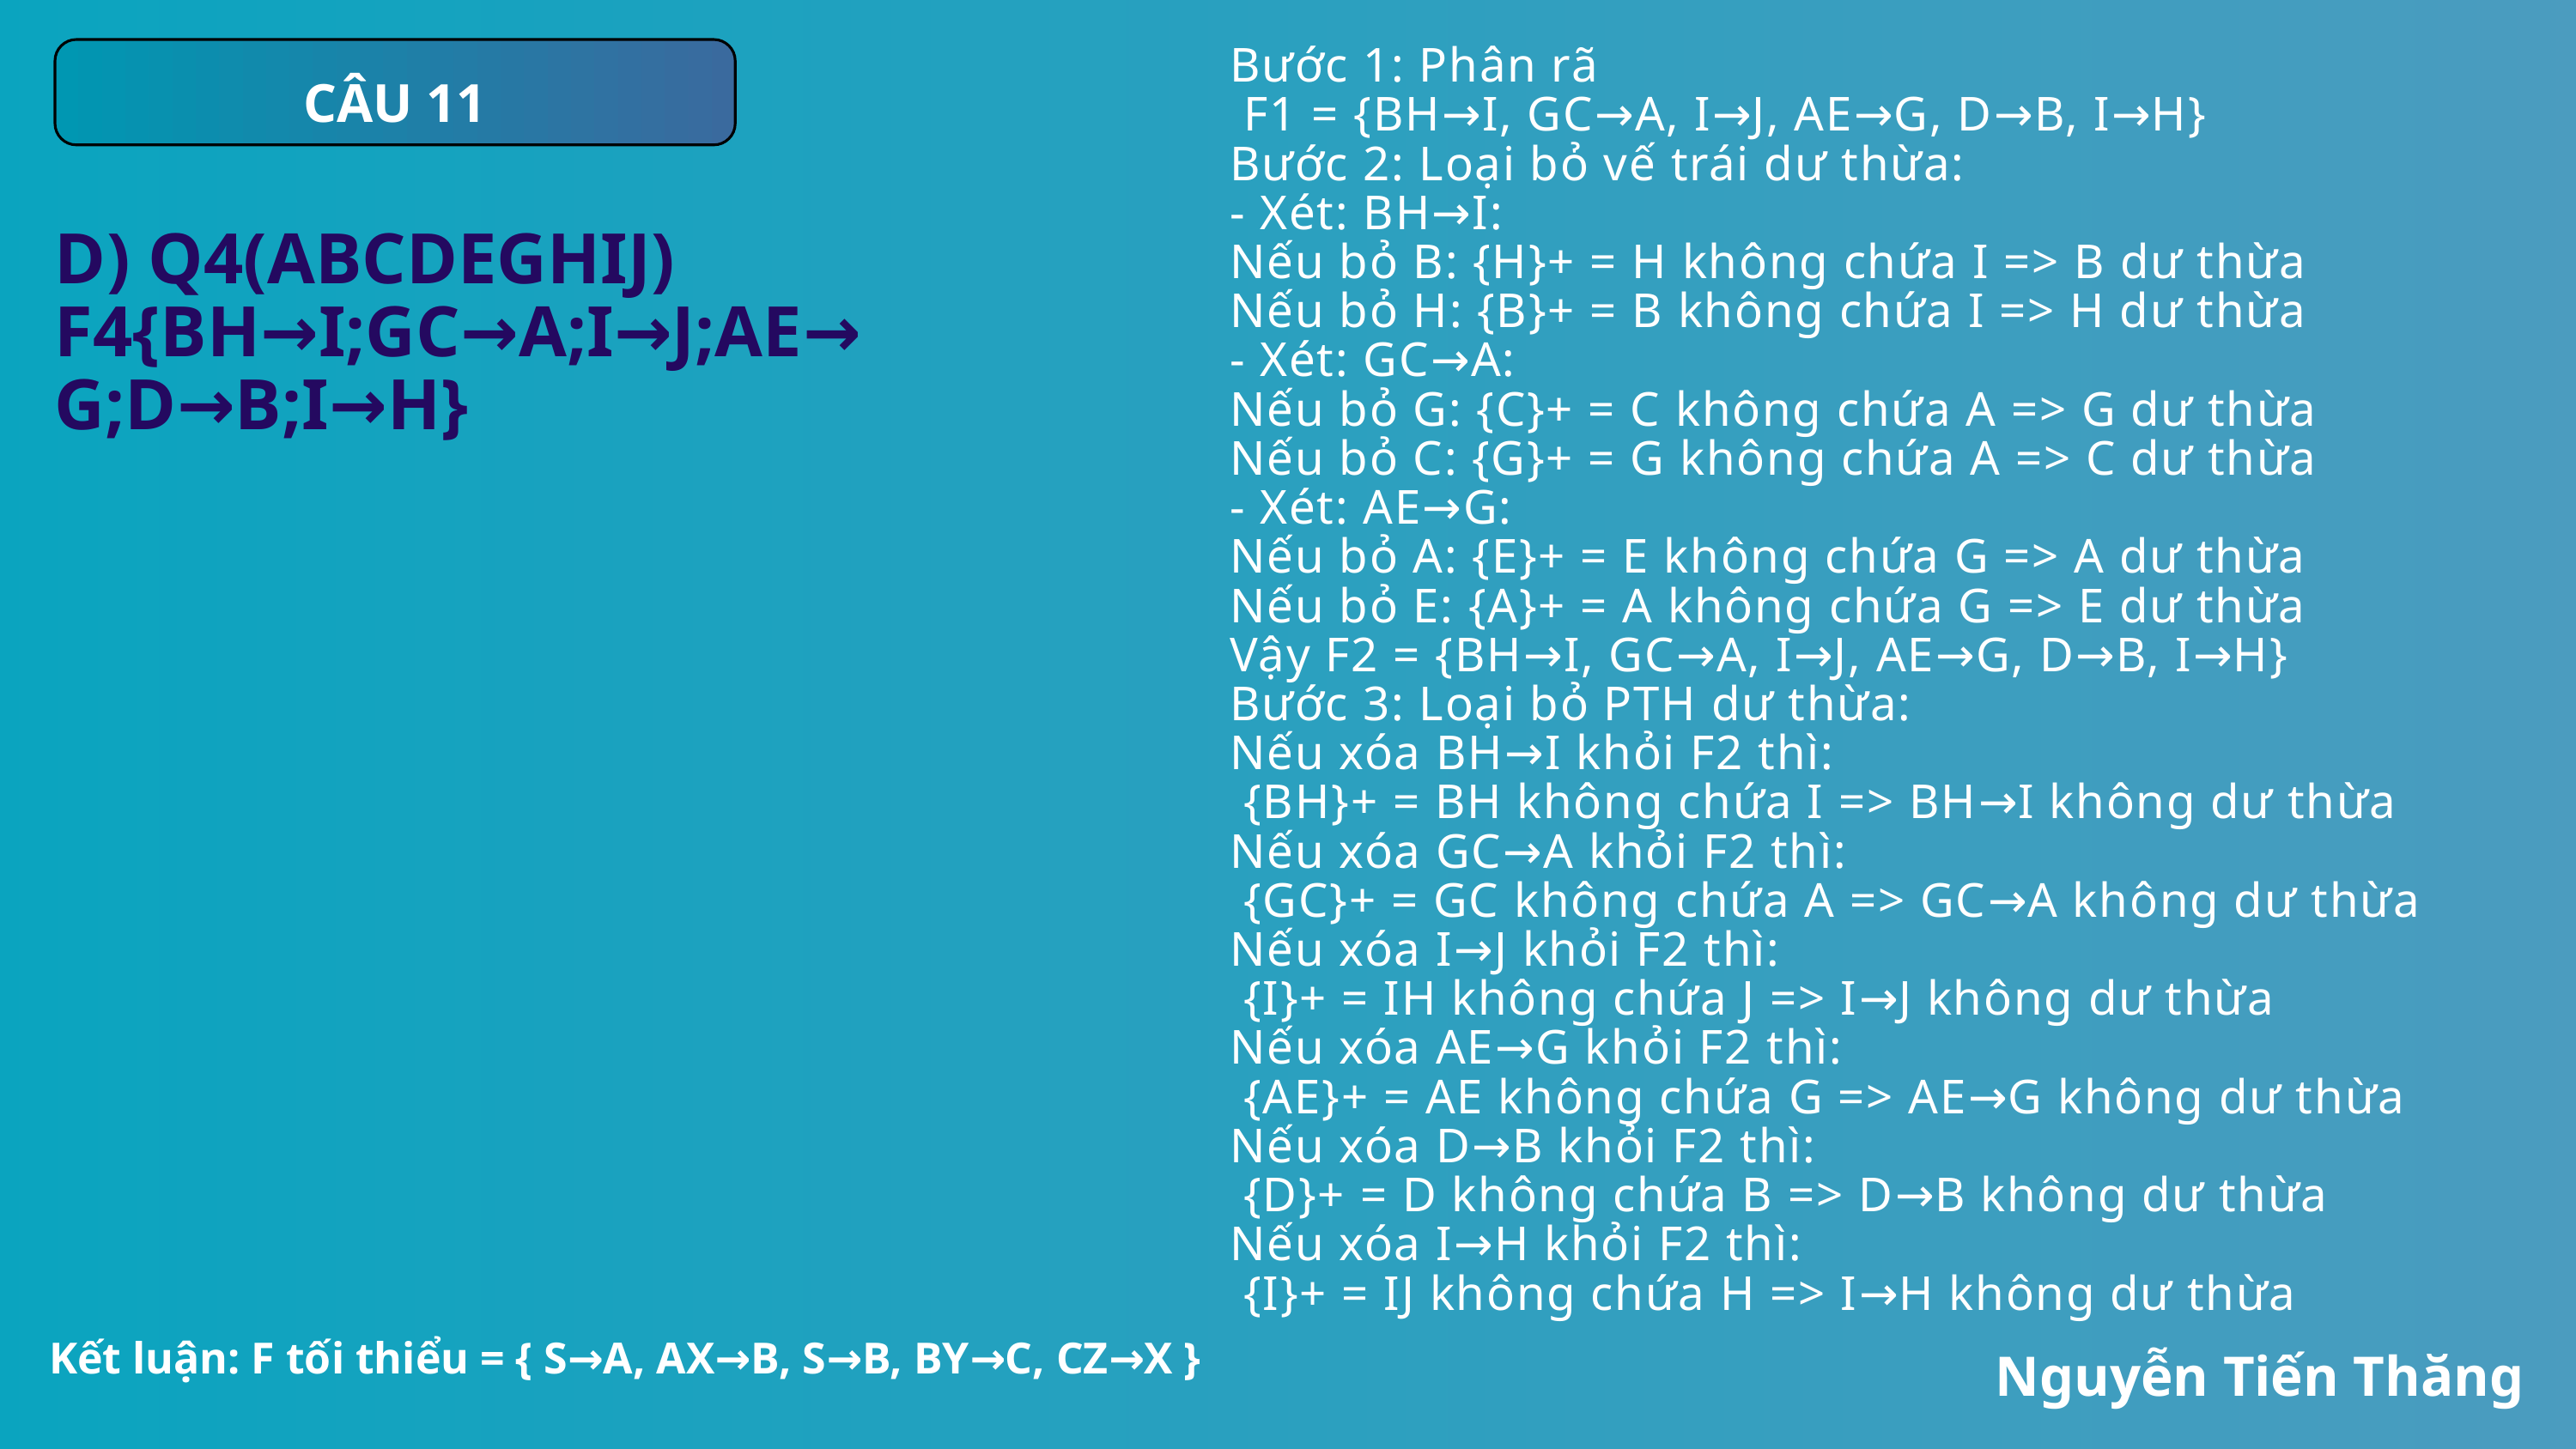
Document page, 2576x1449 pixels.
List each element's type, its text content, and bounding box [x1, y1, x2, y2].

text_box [54, 39, 736, 145]
text_box Nguyễn Tiến Thăng [1943, 1369, 2576, 1407]
text_box D) Q4(ABCDEGHIJ) F4{BH→I;GC→A;I→J;AE→G;D→B;I→H} [55, 224, 906, 517]
text_box Kết luận: F tối thiểu = { S→A, AX→B, S→B, BY→C, CZ→X } [49, 1306, 1230, 1383]
text_box Bước 1: Phân rã F1 = {BH→I, GC→A, I→J, AE→G, D→B, I→H} Bước 2: Loại bỏ vế trái dư thừa: - Xét: BH→I: Nếu bỏ B: {H}+ = H không chứa I => B dư thừa Nếu bỏ H: {B}+ = B không chứa I => H dư thừa - Xét: GC→A: Nếu bỏ G: {C}+ = C không chứa A => G dư thừa Nếu bỏ C: {G}+ = G không chứa A => C dư thừa - Xét: AE→G: Nếu bỏ A: {E}+ = E không chứa G => A dư thừa Nếu bỏ E: {A}+ = A không chứa G => E dư thừa Vậy F2 = {BH→I, GC→A, I→J, AE→G, D→B, I→H} Bước 3: Loại bỏ PTH dư thừa: Nếu xóa BH→I khỏi F2 thì: {BH}+ = BH không chứa I => BH→I không dư thừa Nếu xóa GC→A khỏi F2 thì: {GC}+ = GC không chứa A => GC→A không dư thừa Nếu xóa I→J khỏi F2 thì: {I}+ = IH không chứa J => I→J không dư thừa Nếu xóa AE→G khỏi F2 thì: {AE}+ = AE không chứa G => AE→G không dư thừa Nếu xóa D→B khỏi F2 thì: {D}+ = D không chứa B => D→B không dư thừa Nếu xóa I→H khỏi F2 thì: {I}+ = IJ không chứa H => I→H không dư thừa [1230, 42, 2576, 1369]
